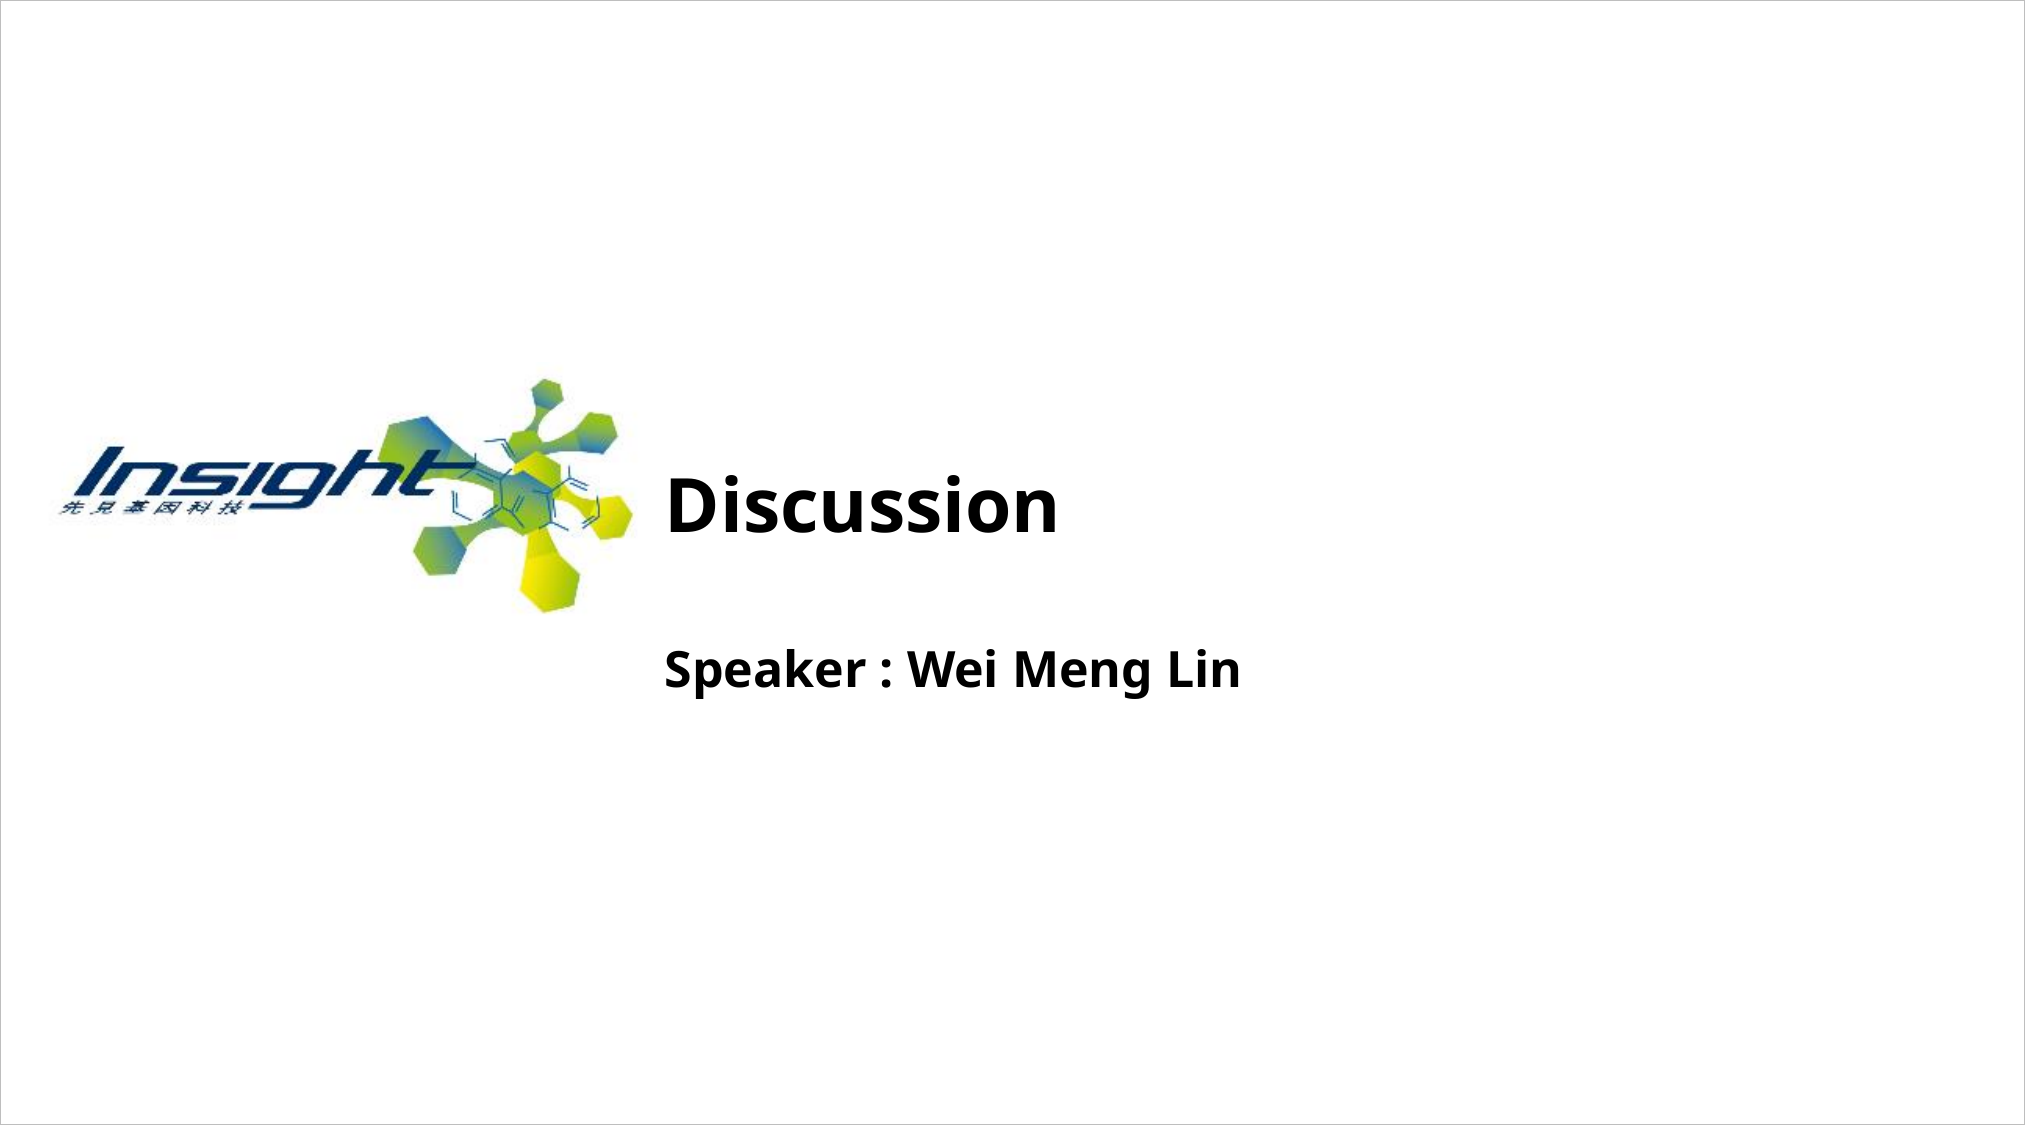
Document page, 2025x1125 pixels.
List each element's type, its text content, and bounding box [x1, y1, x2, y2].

title Discussion Speaker : Wei Meng Lin [650, 450, 1888, 692]
picture [37, 362, 650, 631]
